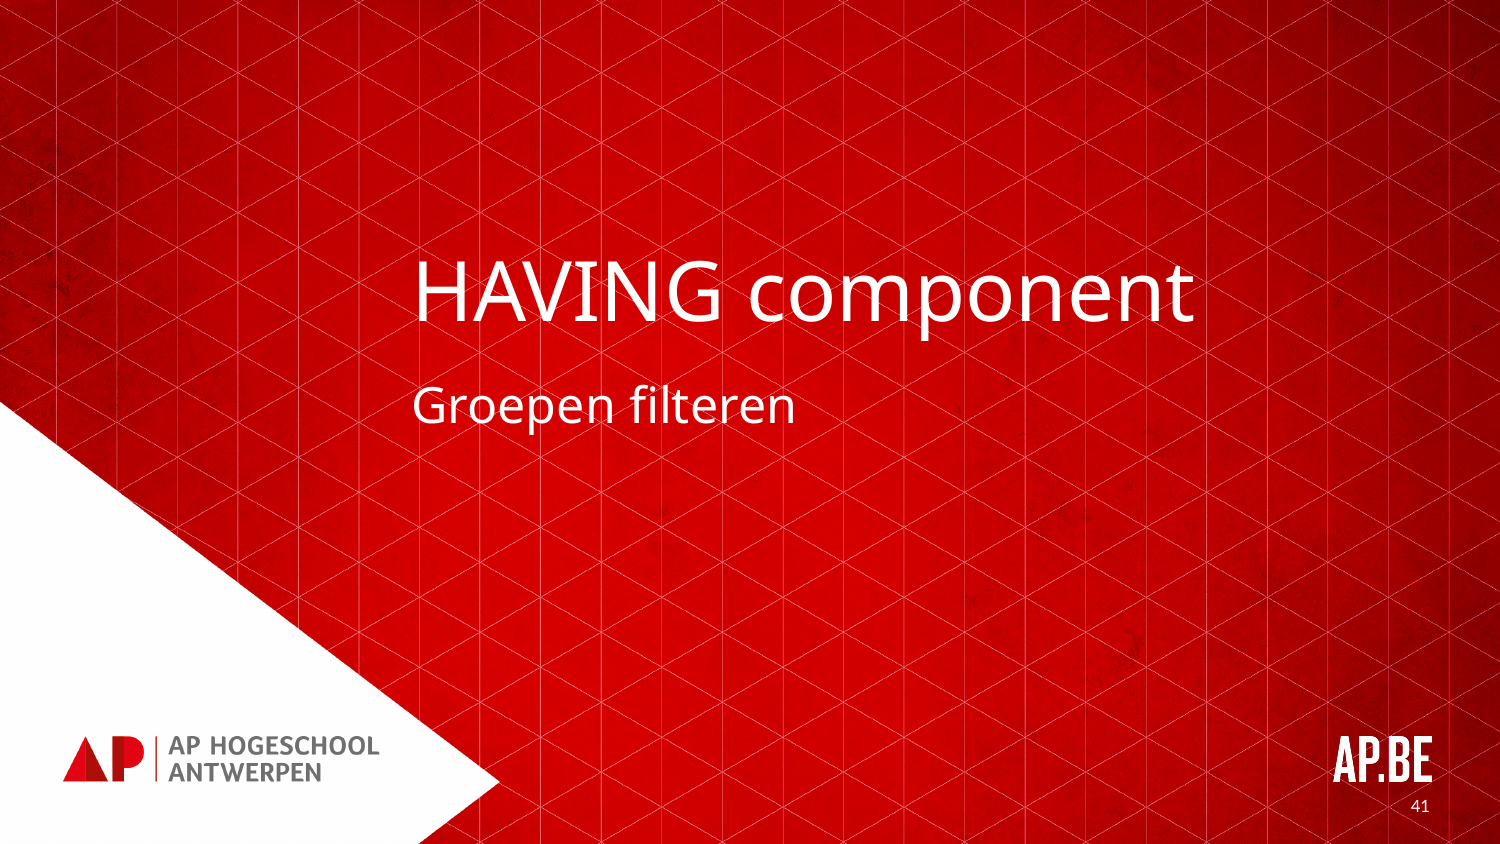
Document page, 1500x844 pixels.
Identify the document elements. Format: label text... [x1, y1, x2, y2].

slide_number 41 [1311, 782, 1445, 827]
title HAVING component [396, 107, 1361, 348]
picture [0, 0, 1500, 844]
list Groepen filteren [396, 373, 1312, 494]
